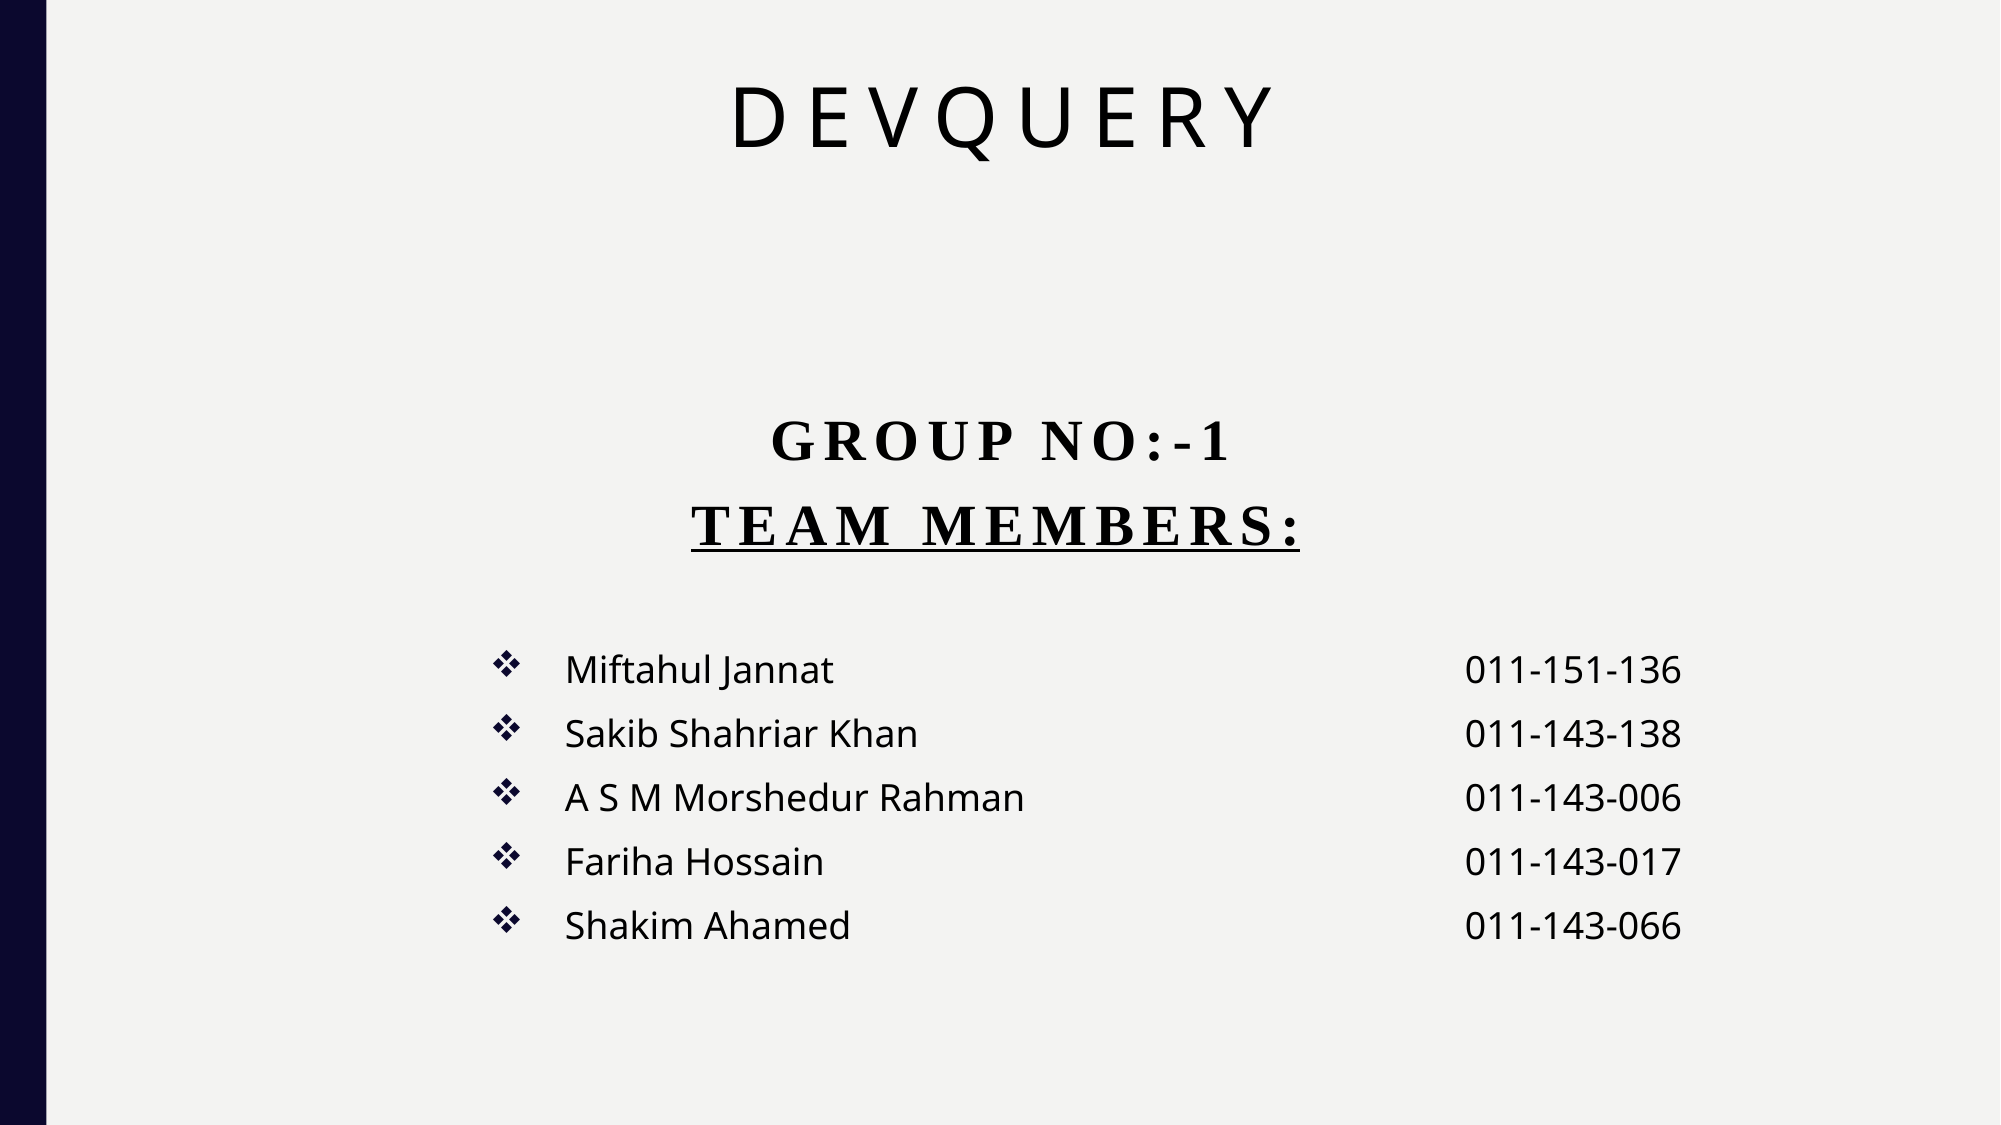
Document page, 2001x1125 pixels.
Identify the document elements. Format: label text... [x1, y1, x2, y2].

title Devquery [249, 0, 1750, 242]
subtitle GROUP NO:-1 Team members: Miftahul Jannat 011-151-136 Sakib Shahriar Khan 011-143-138 A S M Morshedur Rahman 011-143-006 Fariha Hossain 011-143-017 Shakim Ahamed 011-143-066 [249, 395, 1750, 1102]
